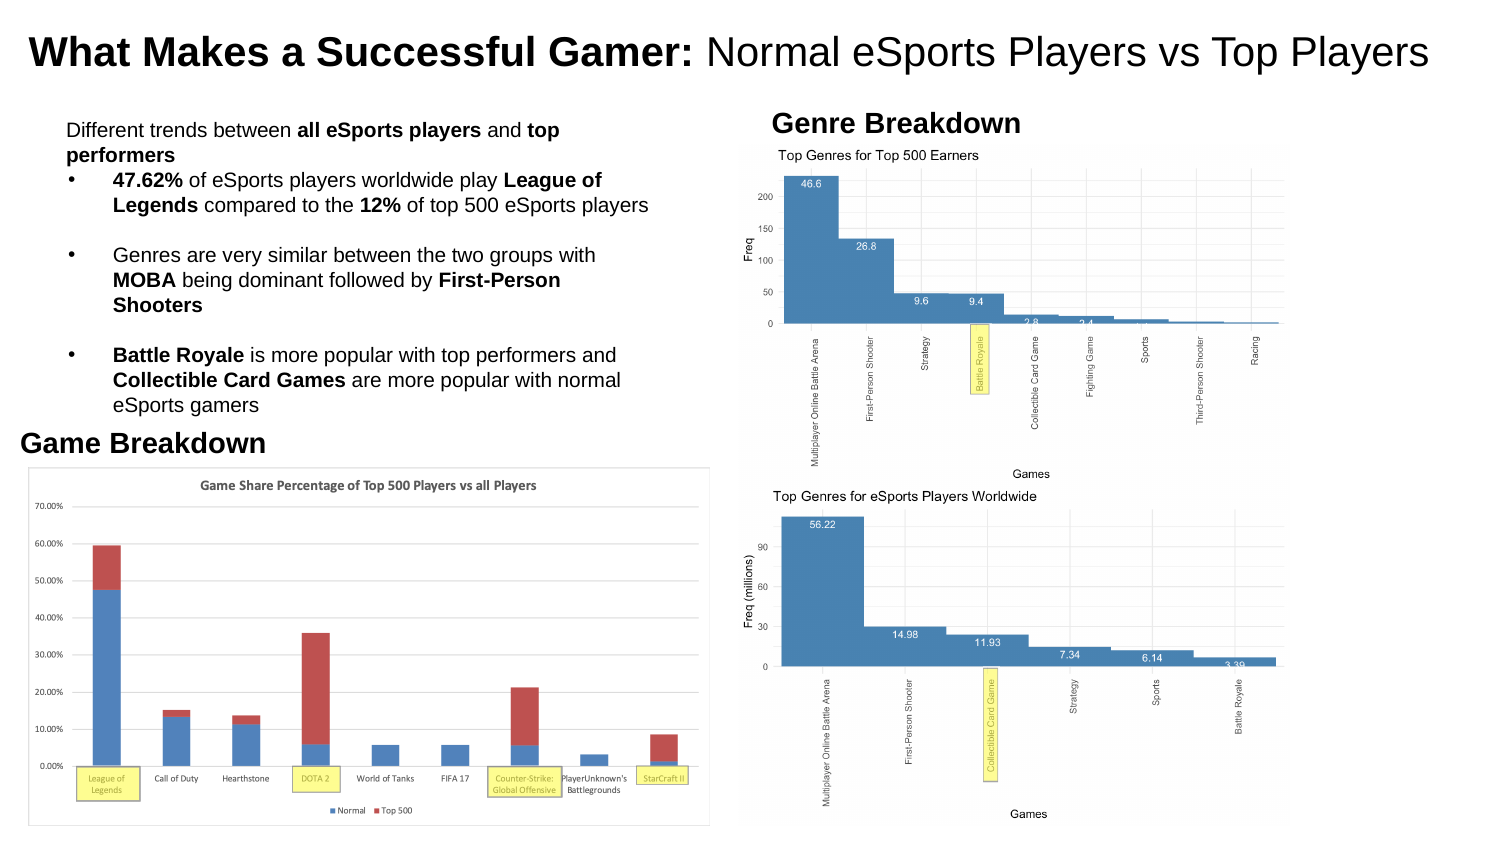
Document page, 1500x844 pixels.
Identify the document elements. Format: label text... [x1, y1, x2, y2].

text_box Game Breakdown [4, 409, 621, 844]
picture [28, 467, 710, 826]
text_box Genre Breakdown [756, 89, 1373, 661]
text_box Different trends between all eSports players and top performers 47.62% of eSports players worldwide play League of Legends compared to the 12% of top 500 eSports players Genres are very similar between the two groups with MOBA being dominant followed by First-Person Shooters Battle Royale is more popular with top performers and Collectible Card Games are more popular with normal eSports gamers [51, 101, 667, 465]
title What Makes a Successful Gamer: Normal eSports Players vs Top Players [13, 0, 1500, 90]
picture [738, 144, 1290, 826]
